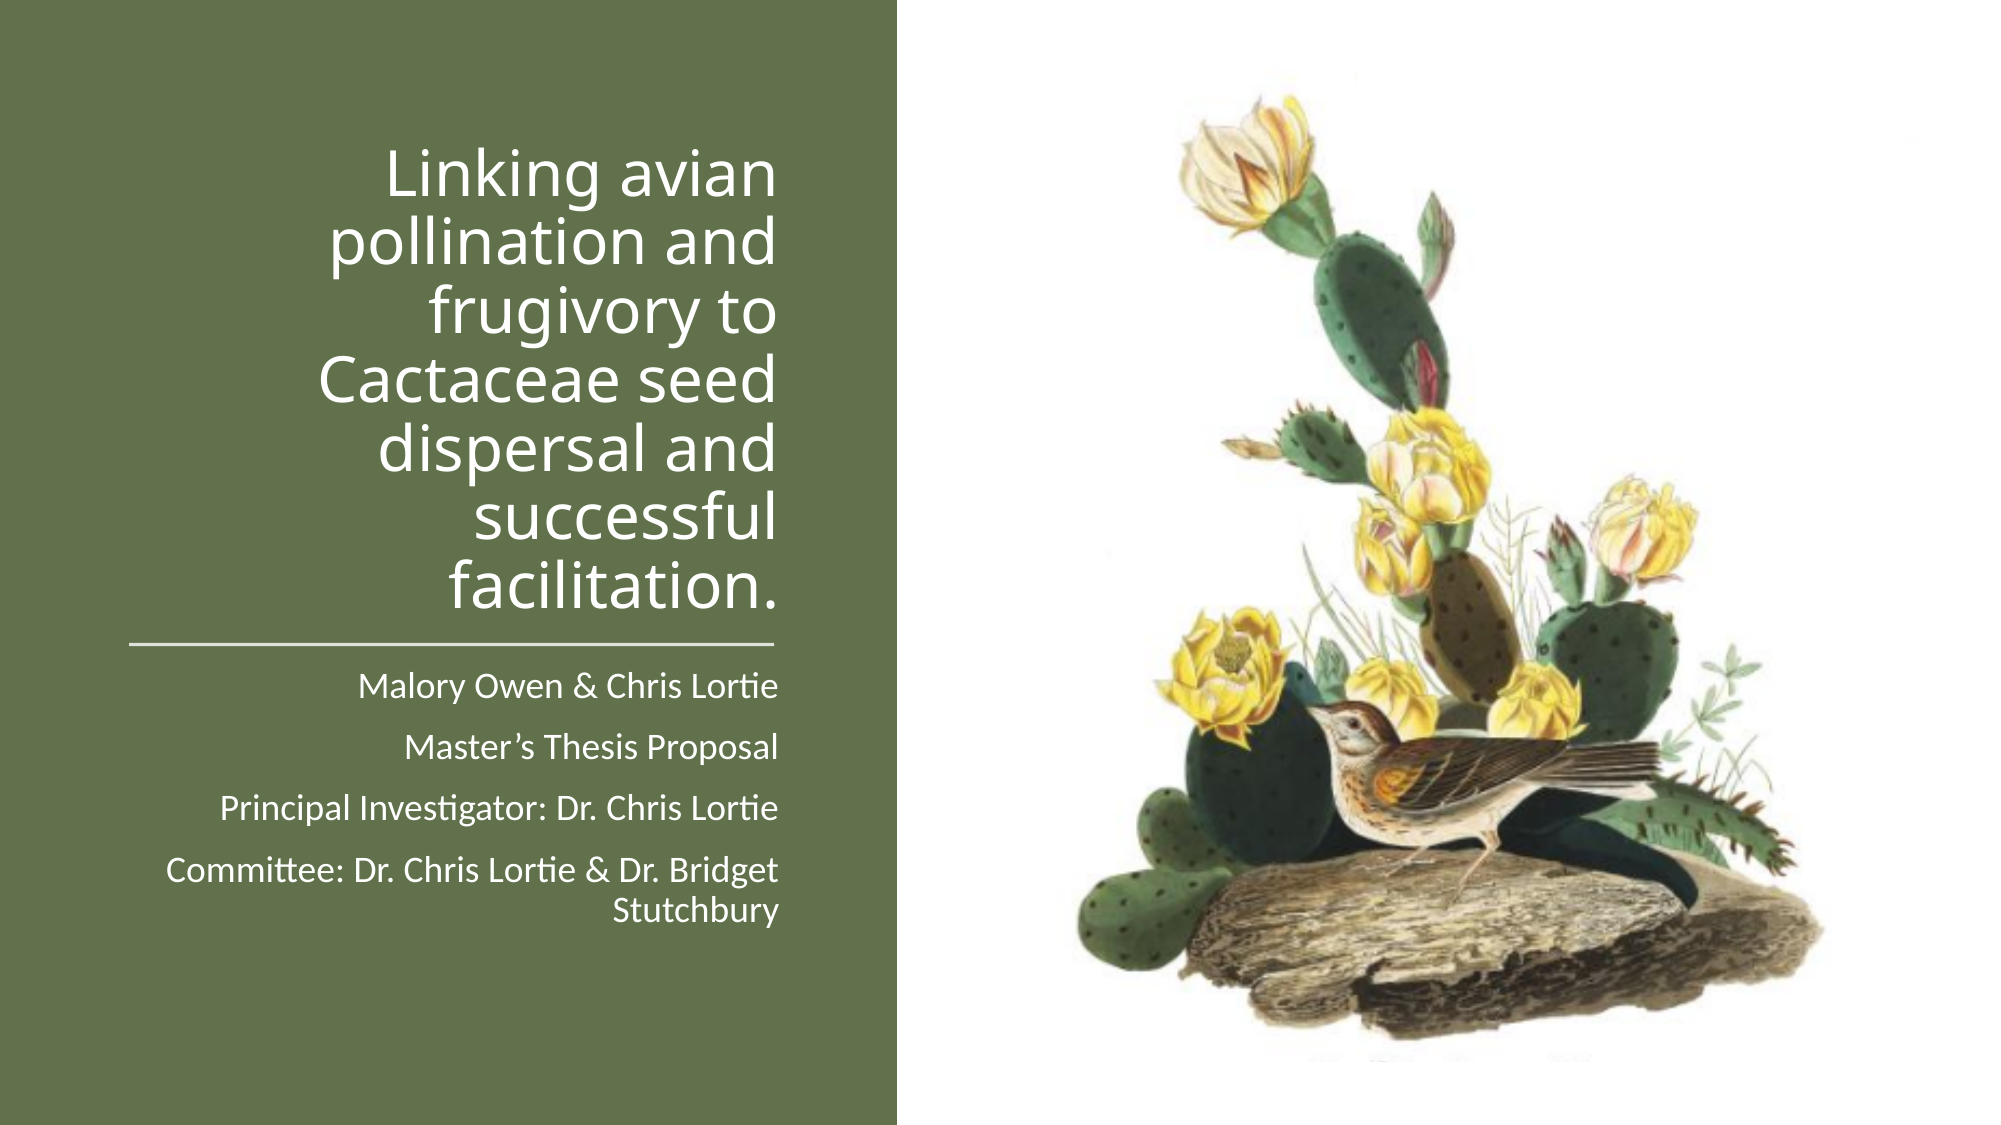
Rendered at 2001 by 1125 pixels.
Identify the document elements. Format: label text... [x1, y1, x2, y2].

title Linking avian pollination and frugivory to Cactaceae seed dispersal and successful facilitation. [104, 131, 795, 630]
subtitle Malory Owen & Chris Lortie Master’s Thesis Proposal Principal Investigator: Dr. Chris Lortie Committee: Dr. Chris Lortie & Dr. Bridget Stutchbury [104, 658, 795, 1021]
text_box [0, 0, 898, 1125]
picture [1001, 63, 1967, 1062]
